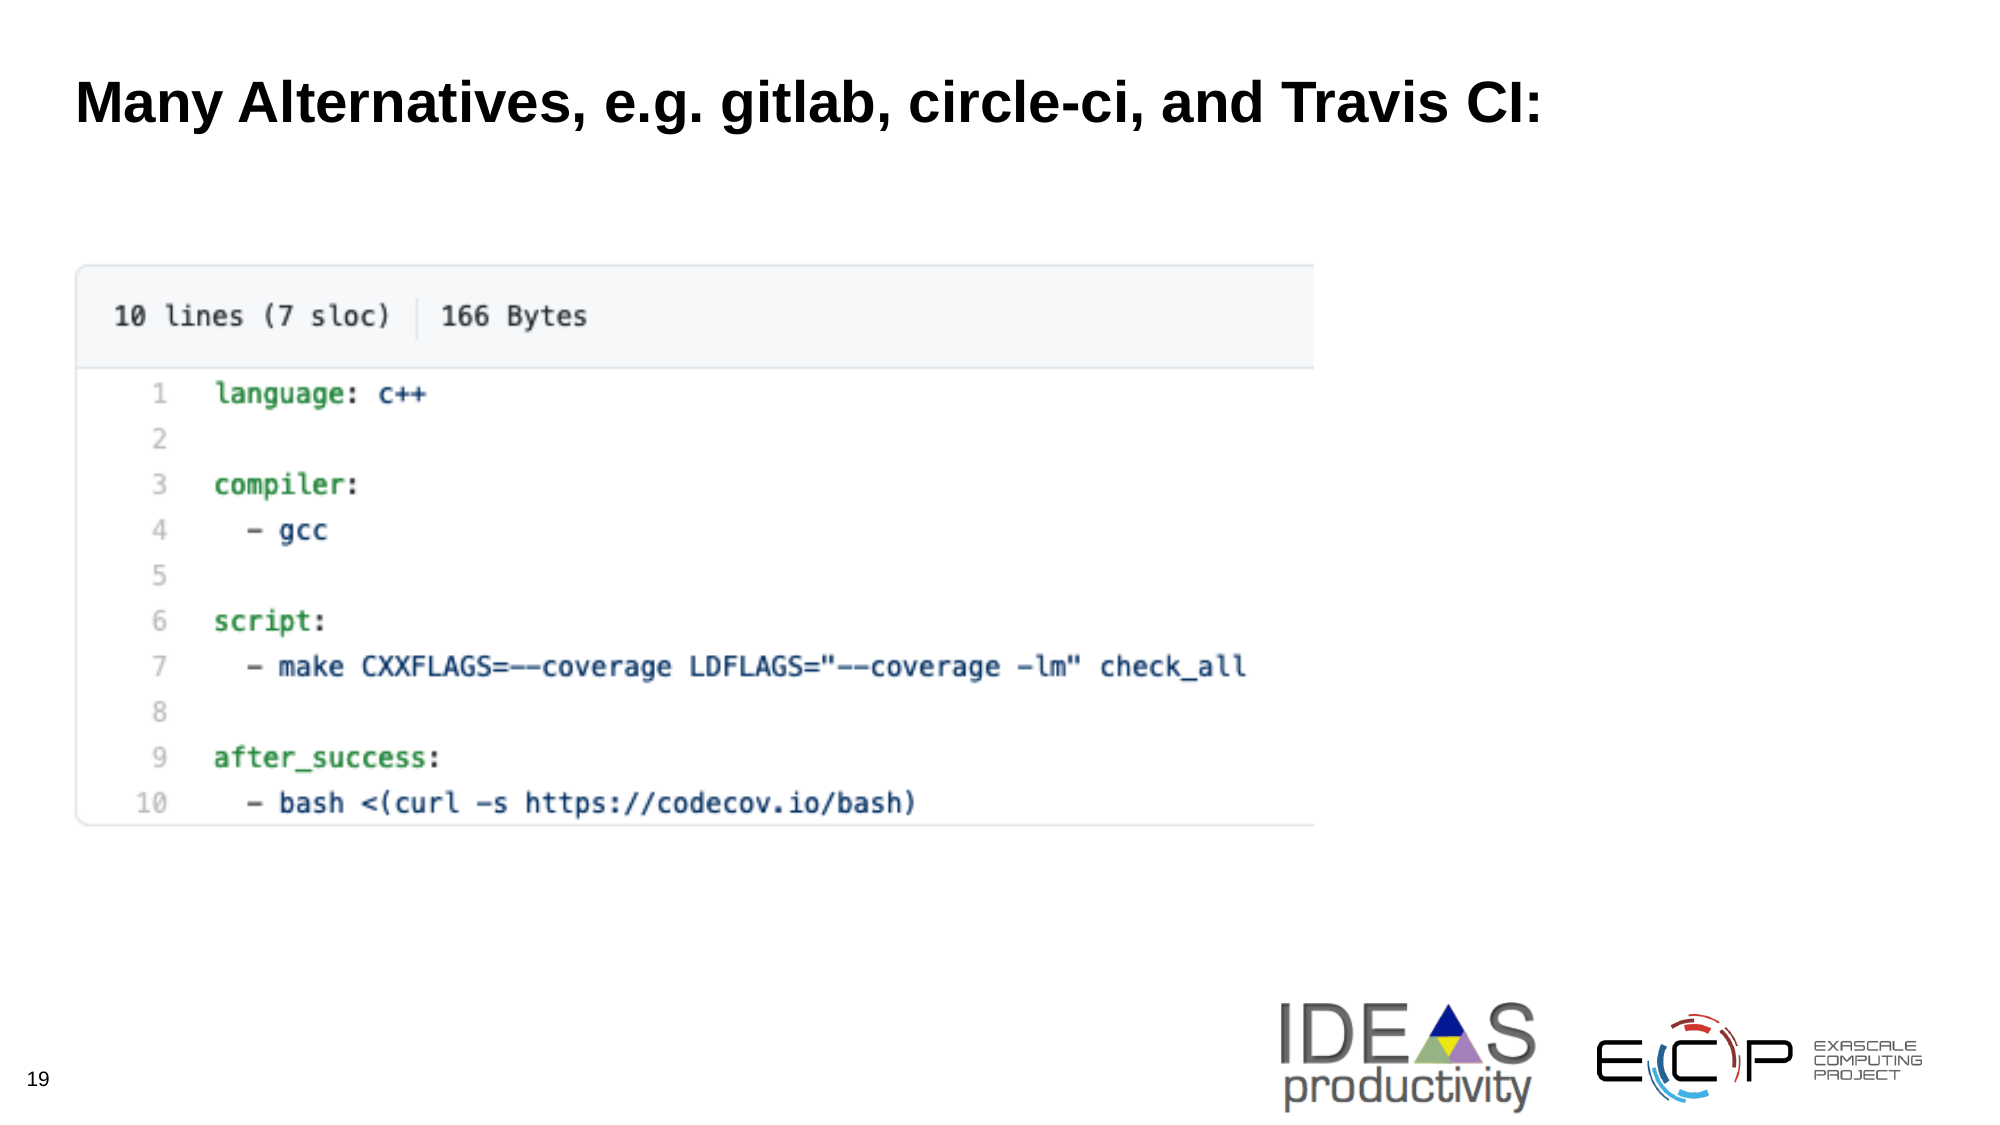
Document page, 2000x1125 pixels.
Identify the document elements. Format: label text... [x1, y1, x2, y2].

picture [1280, 1002, 1537, 1114]
picture [1597, 1014, 1922, 1103]
title Many Alternatives, e.g. gitlab, circle-ci, and Travis CI: [59, 67, 1927, 218]
picture [45, 249, 1314, 877]
